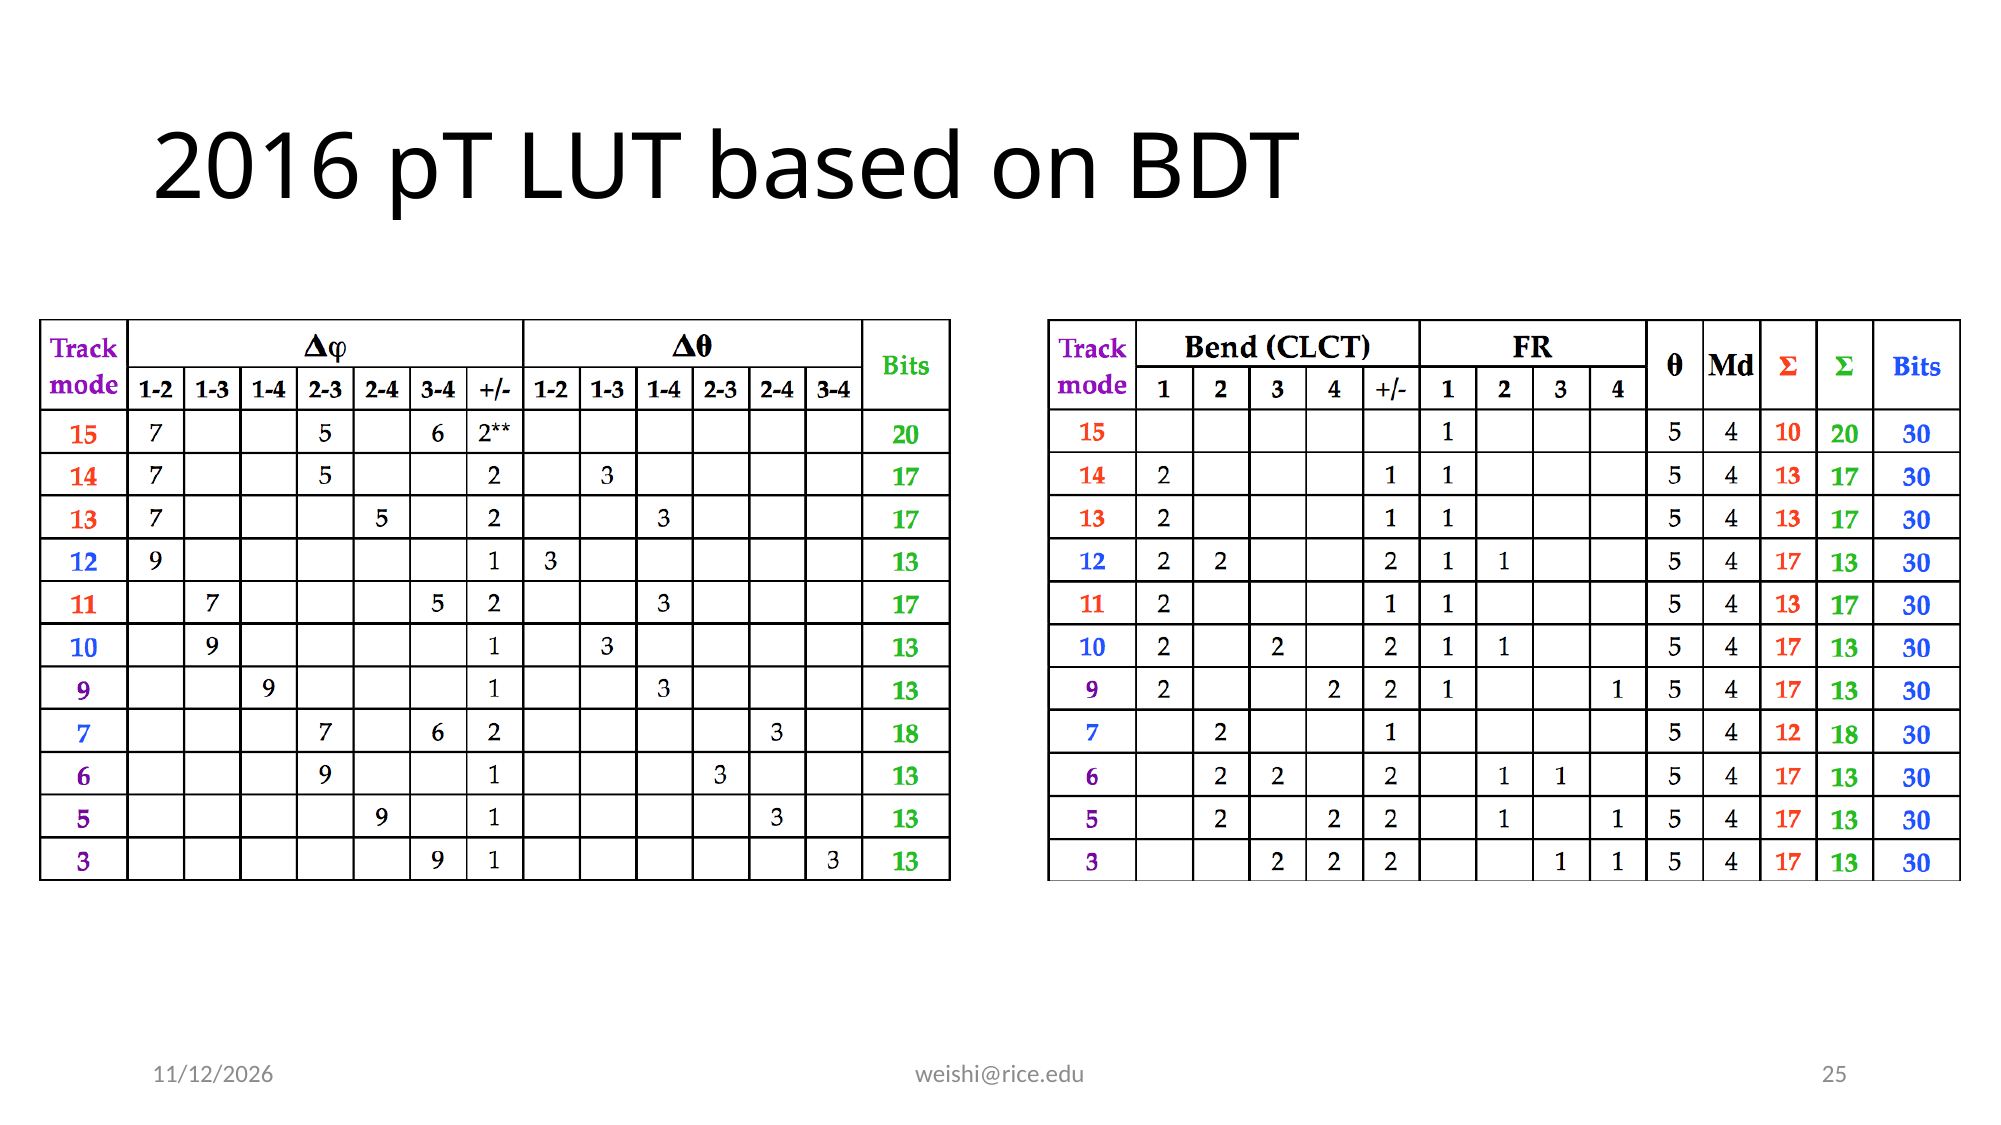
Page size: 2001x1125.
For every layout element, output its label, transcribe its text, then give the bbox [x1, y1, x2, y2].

footer weishi@rice.edu [662, 1042, 1338, 1103]
title 2016 pT LUT based on BDT [137, 59, 1863, 278]
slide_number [137, 1042, 588, 1103]
picture [1047, 319, 1961, 881]
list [39, 319, 952, 881]
slide_number 25 [1412, 1042, 1863, 1103]
